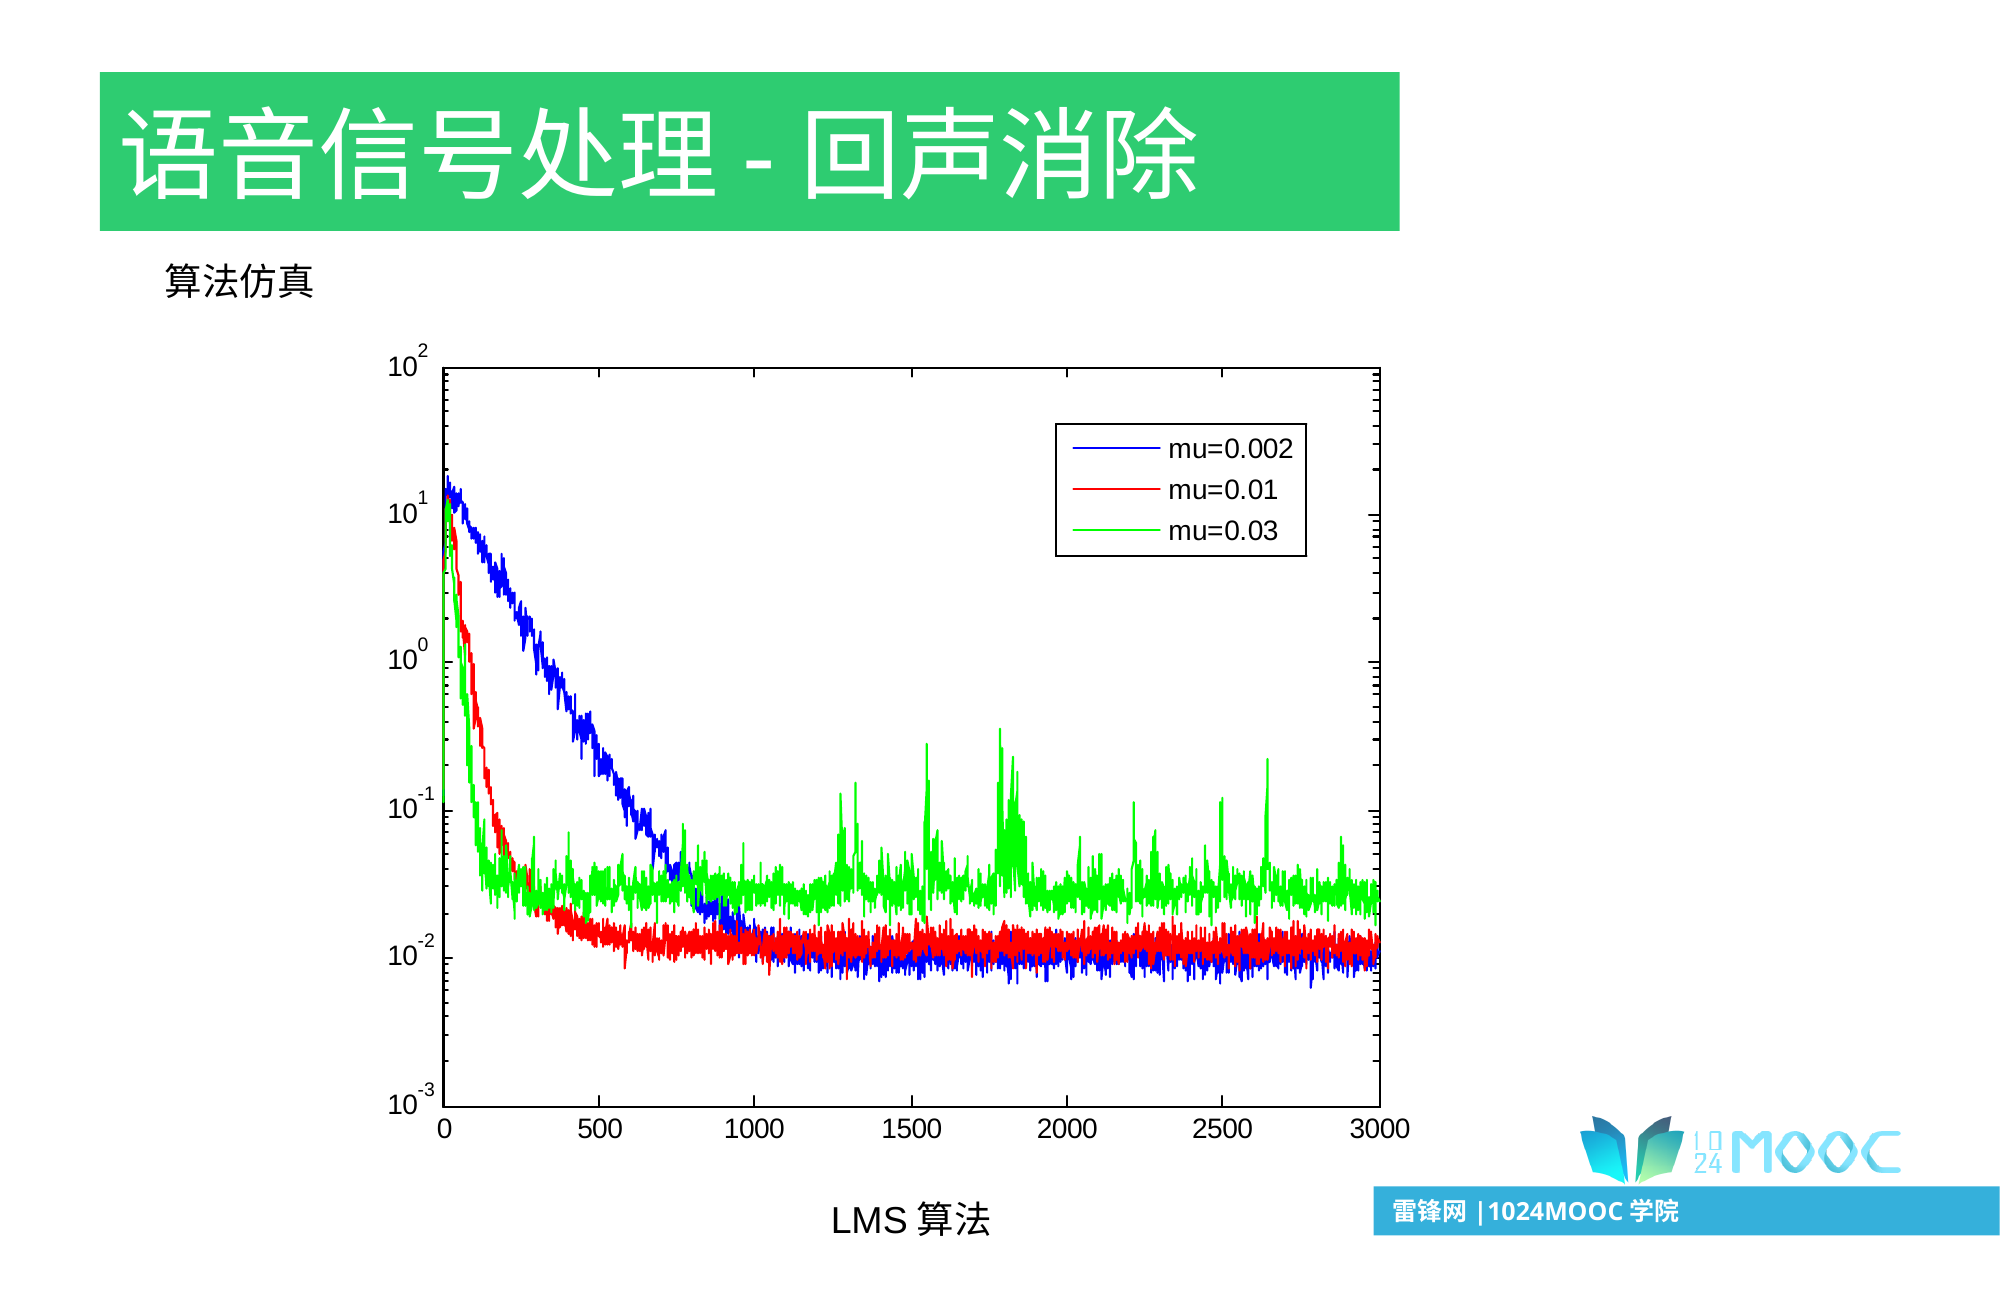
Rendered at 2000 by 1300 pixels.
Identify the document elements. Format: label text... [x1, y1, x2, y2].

title 语音信号处理-回声消除 [99, 72, 1400, 231]
picture [285, 298, 1495, 1207]
text_box 算法仿真 [149, 250, 565, 311]
text_box LMS算法 [816, 1215, 1139, 1249]
picture [1567, 1102, 1927, 1186]
